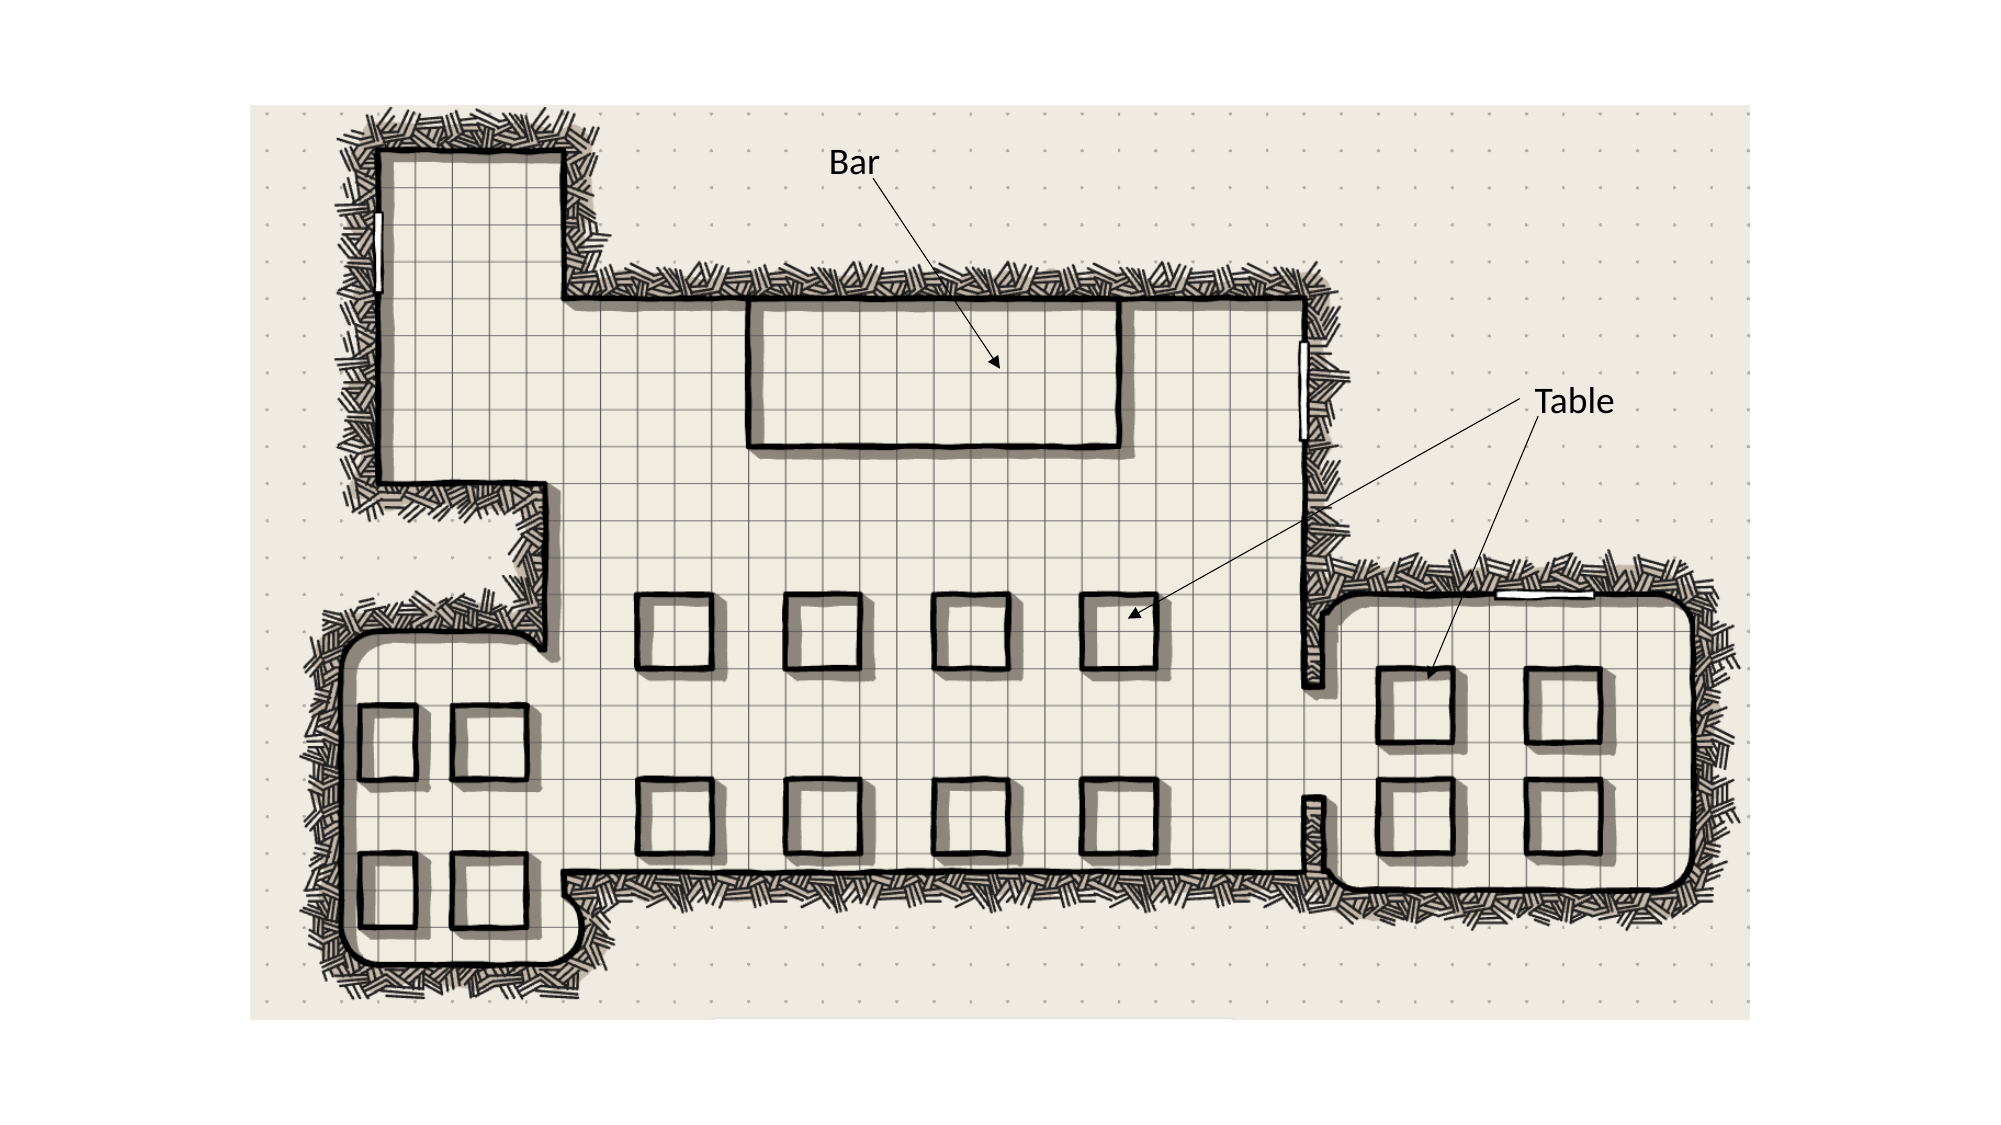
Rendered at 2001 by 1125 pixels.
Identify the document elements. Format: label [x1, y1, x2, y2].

picture [250, 105, 1750, 1020]
text_box [1127, 399, 1520, 619]
text_box [1427, 416, 1539, 680]
text_box [873, 178, 1001, 369]
